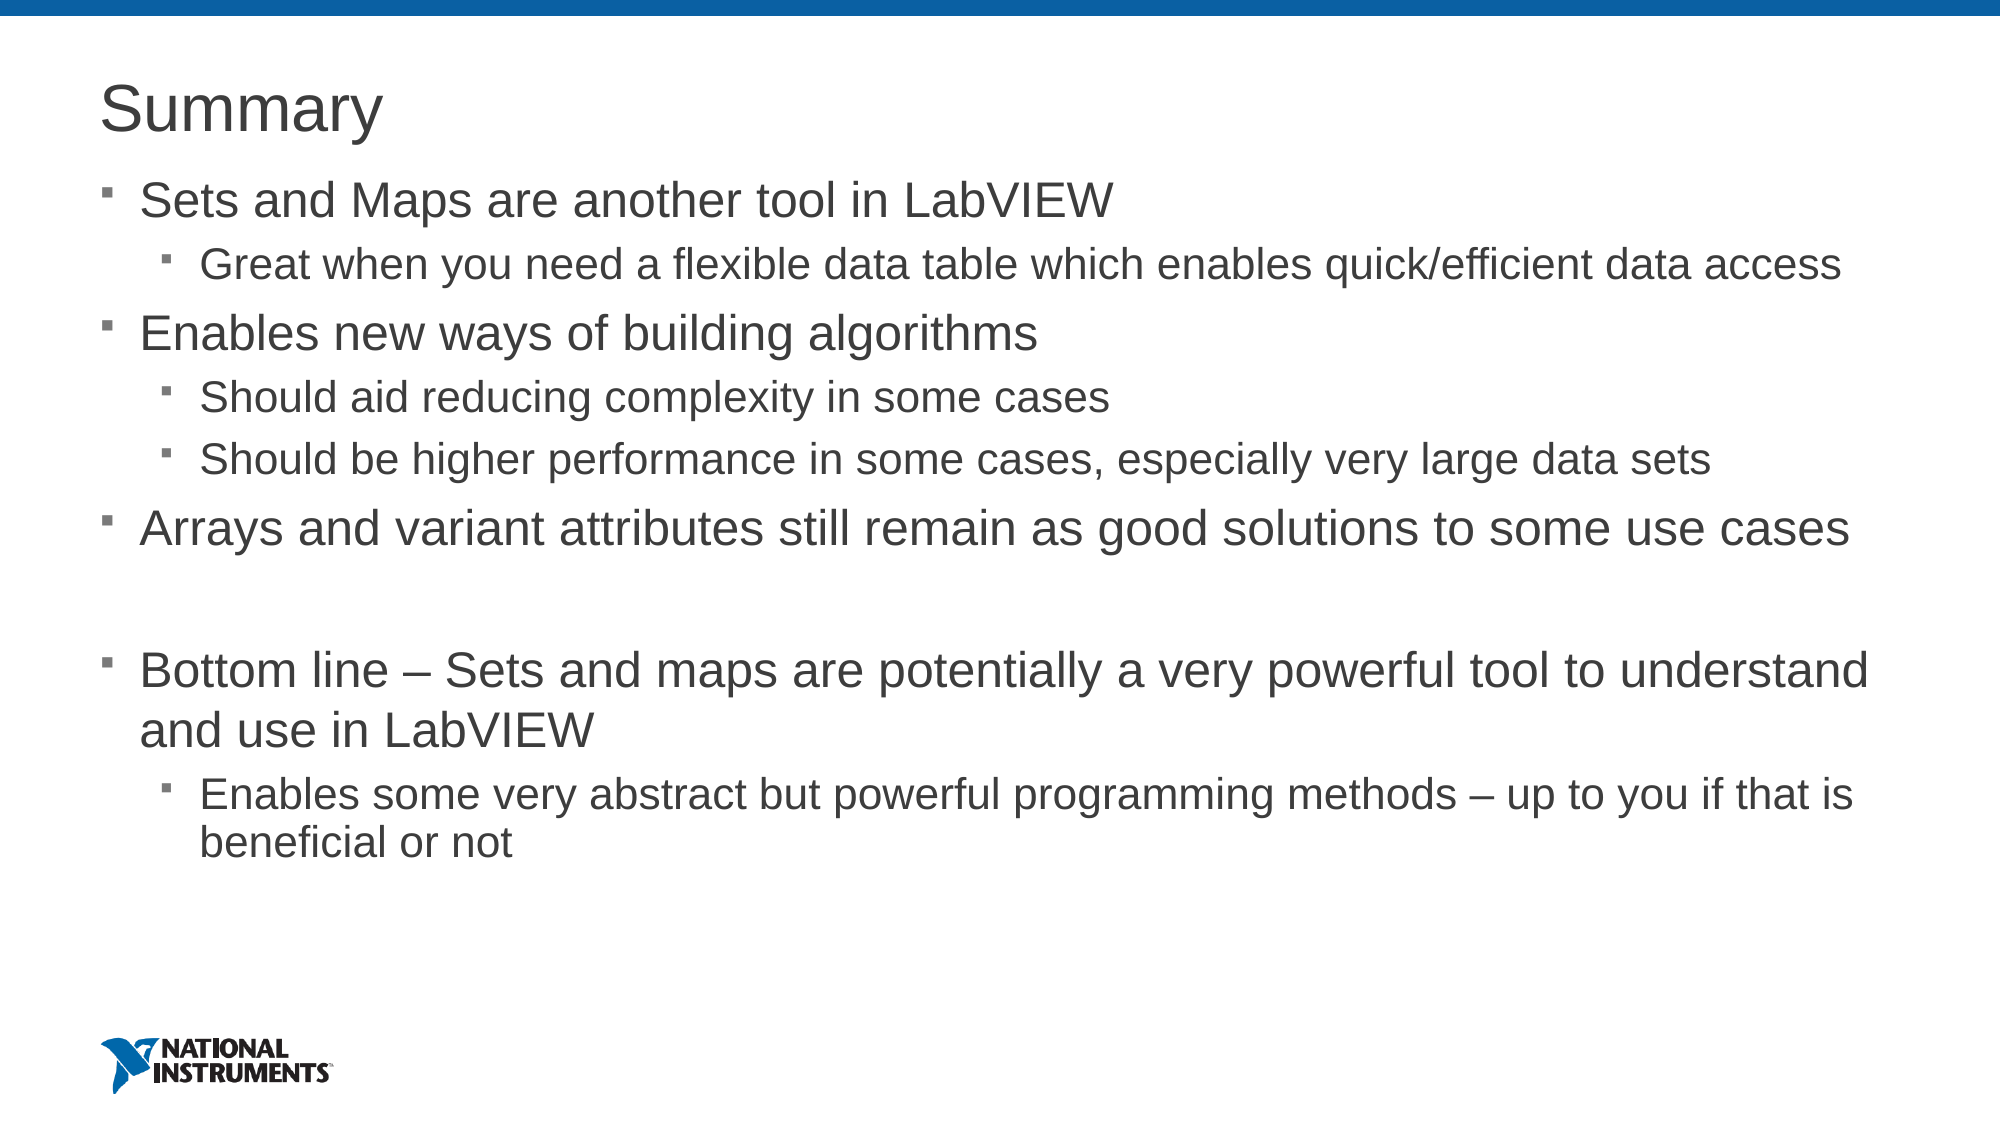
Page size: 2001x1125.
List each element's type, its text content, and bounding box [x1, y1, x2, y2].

list Sets and Maps are another tool in LabVIEW Great when you need a flexible data table which enables quick/efficient data access Enables new ways of building algorithms Should aid reducing complexity in some cases Should be higher performance in some cases, especially very large data sets Arrays and variant attributes still remain as good solutions to some use cases Bottom line – Sets and maps are potentially a very powerful tool to understand and use in LabVIEW Enables some very abstract but powerful programming methods – up to you if that is beneficial or not [99, 159, 1900, 964]
title Summary [99, 60, 1900, 159]
